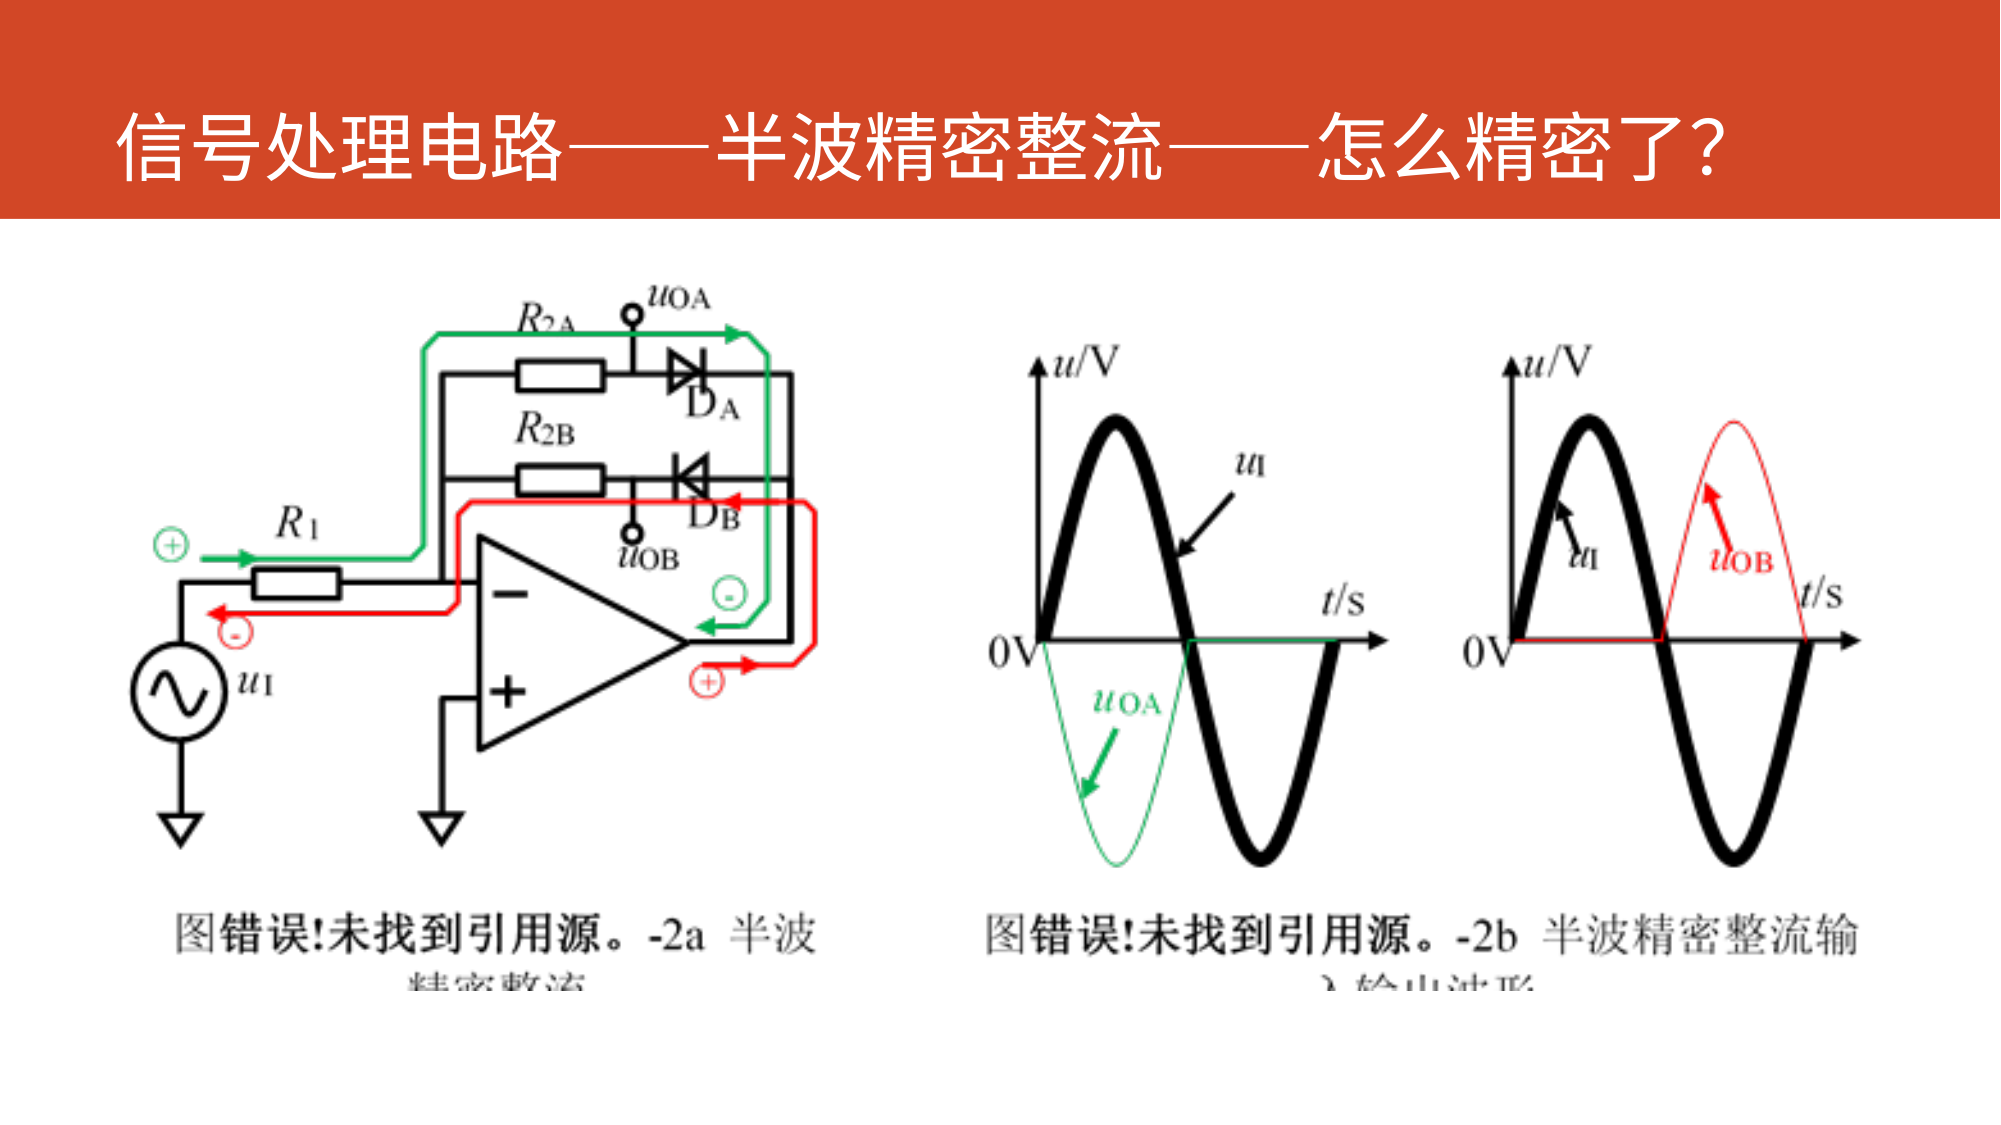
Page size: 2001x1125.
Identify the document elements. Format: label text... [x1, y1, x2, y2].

title 信号处理电路——半波精密整流——怎么精密了？ [99, 0, 1863, 199]
picture [121, 263, 1895, 991]
